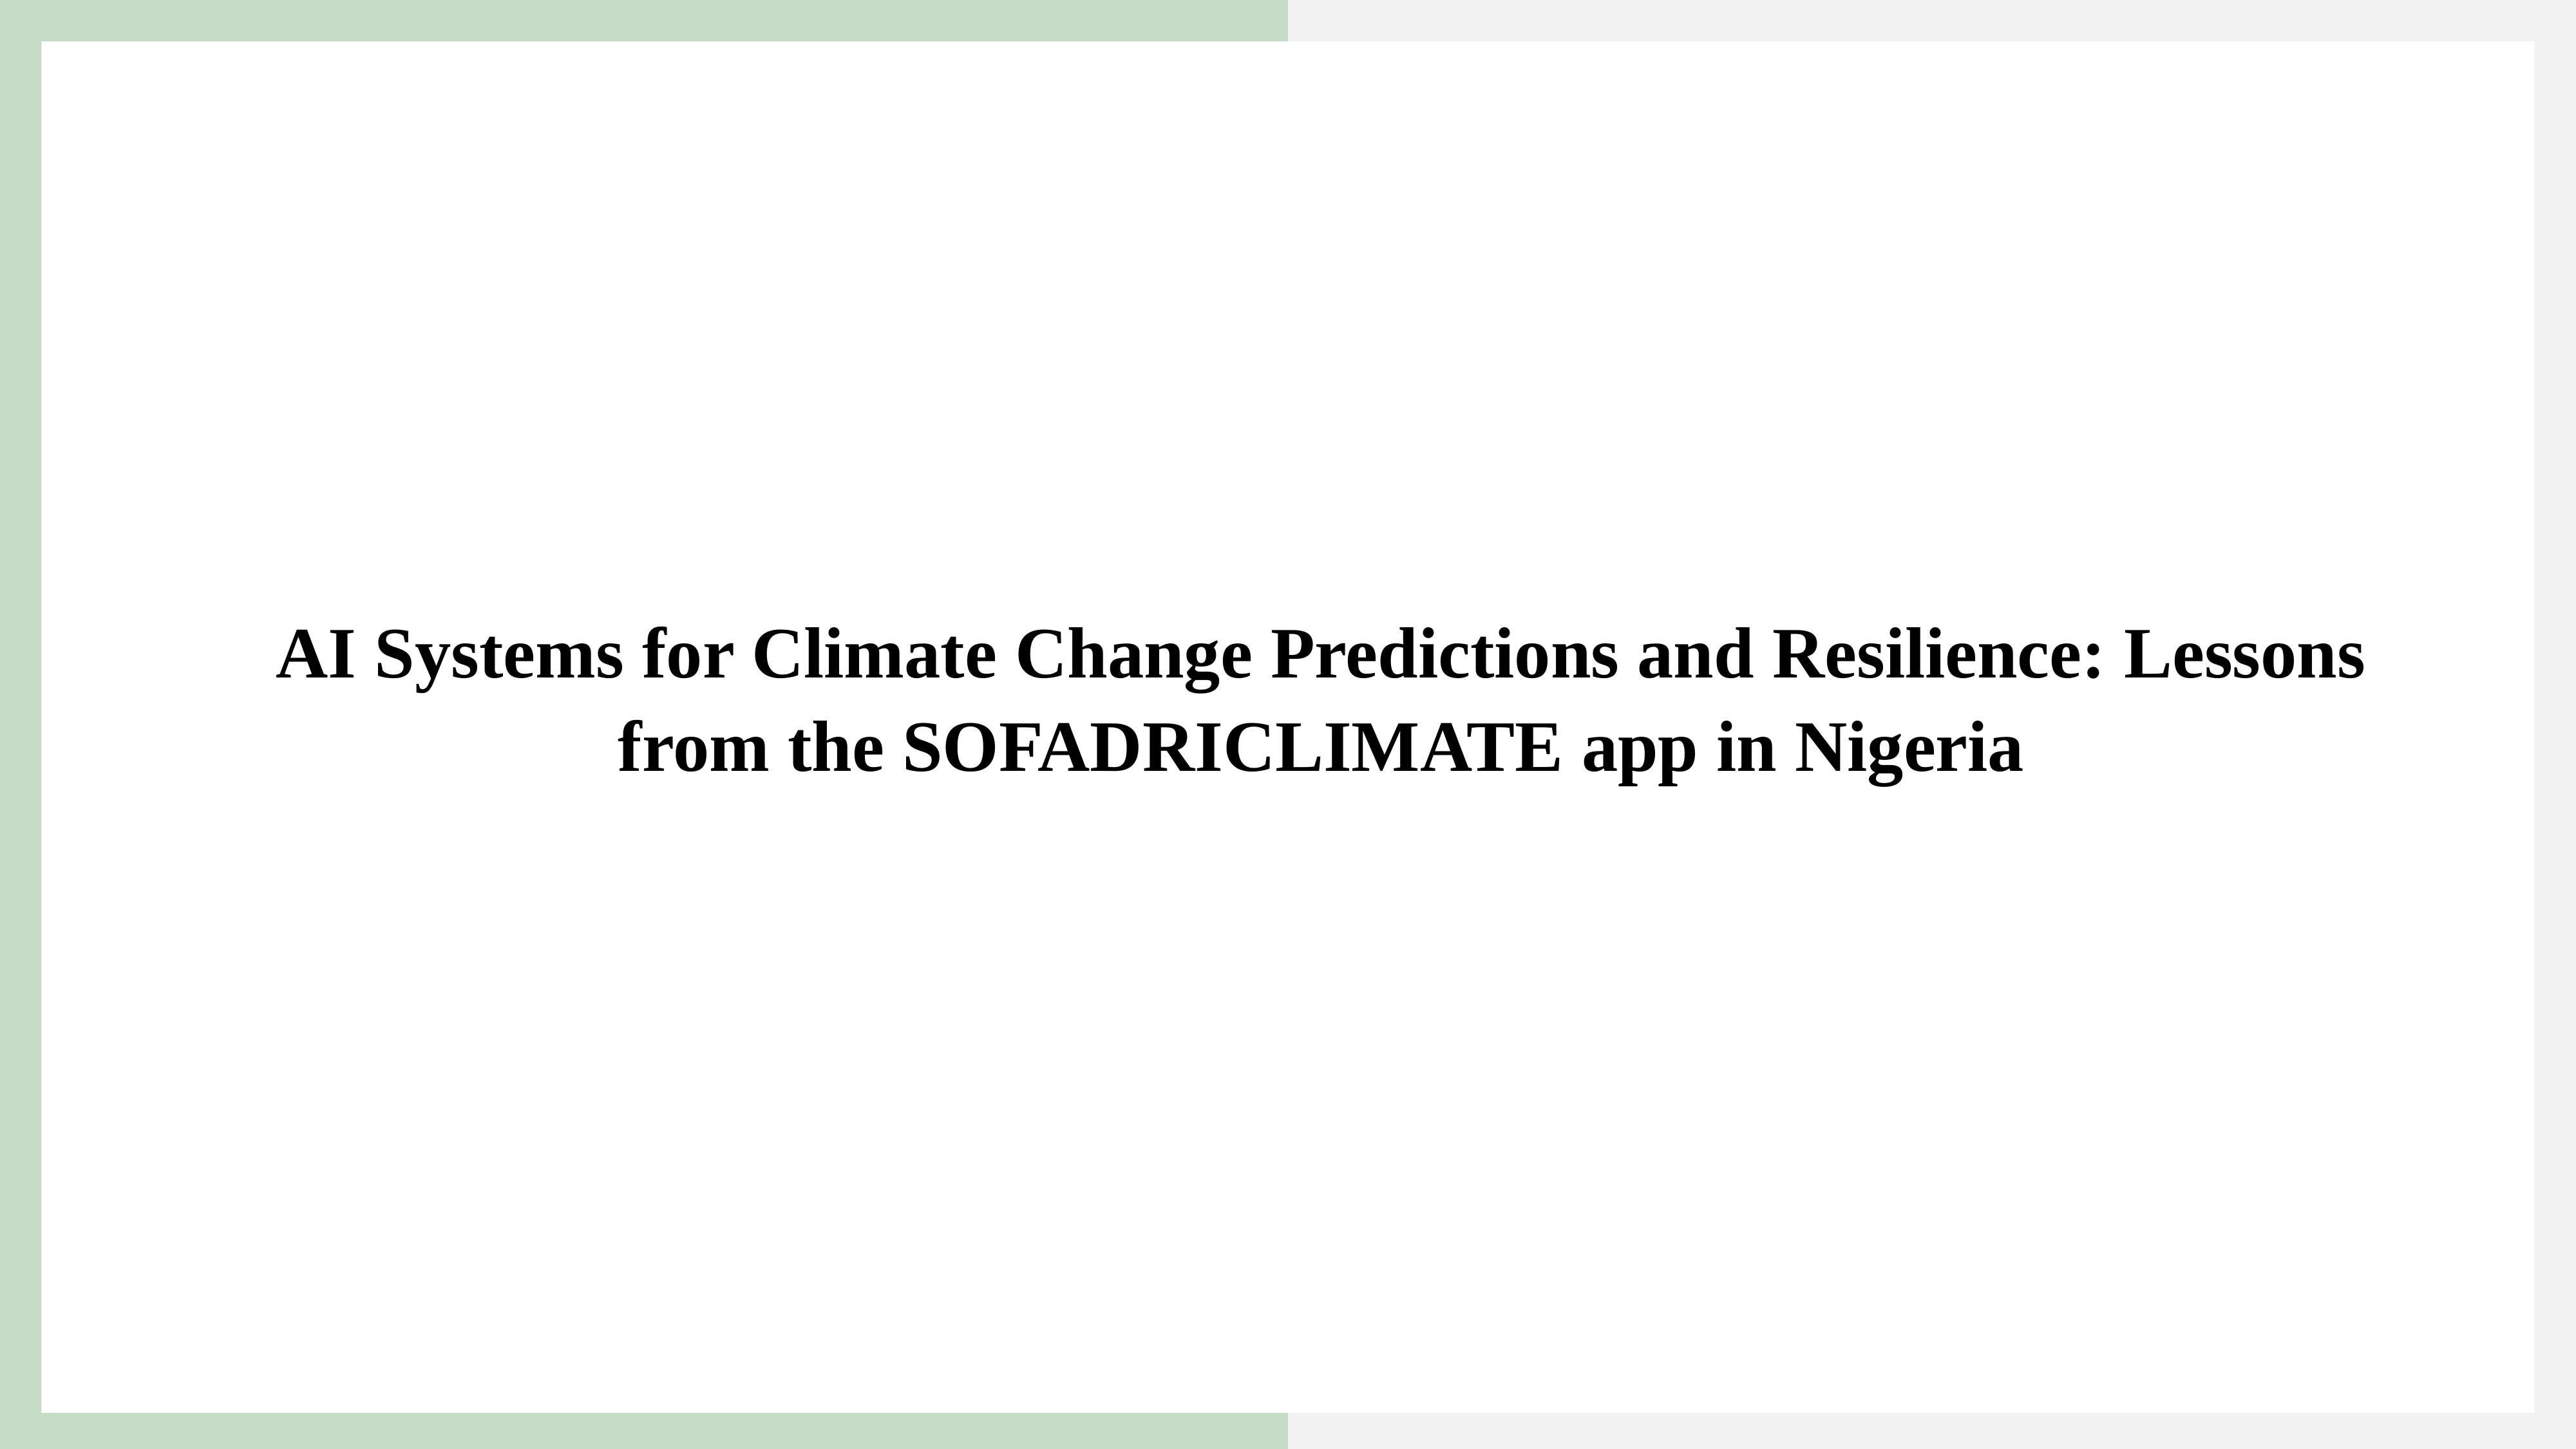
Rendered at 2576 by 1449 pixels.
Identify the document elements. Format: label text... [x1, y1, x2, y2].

text_box AI Systems for Climate Change Predictions and Resilience: Lessons from the SOFADRICLIMATE app in Nigeria [219, 594, 2424, 791]
